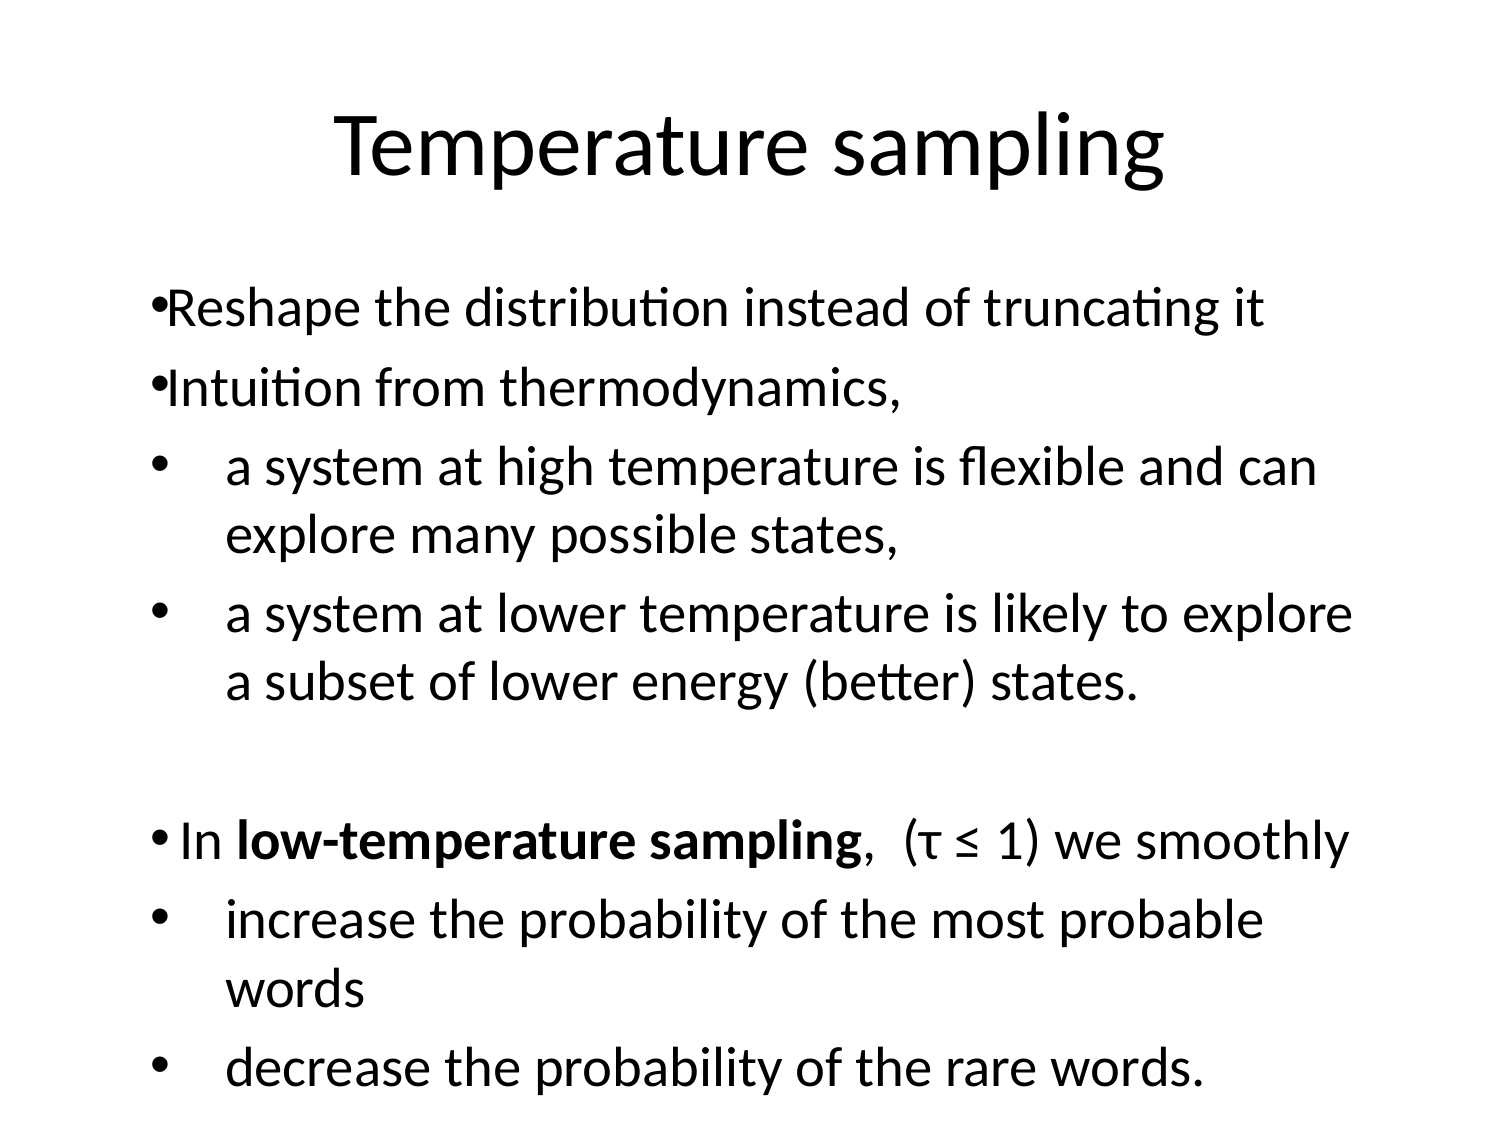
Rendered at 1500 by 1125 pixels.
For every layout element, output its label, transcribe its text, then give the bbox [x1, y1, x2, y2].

title Temperature sampling [75, 45, 1425, 233]
list Reshape the distribution instead of truncating it Intuition from thermodynamics, a system at high temperature is flexible and can explore many possible states, a system at lower temperature is likely to explore a subset of lower energy (better) states. In low-temperature sampling, (τ ≤ 1) we smoothly increase the probability of the most probable words decrease the probability of the rare words. [135, 262, 1373, 1125]
